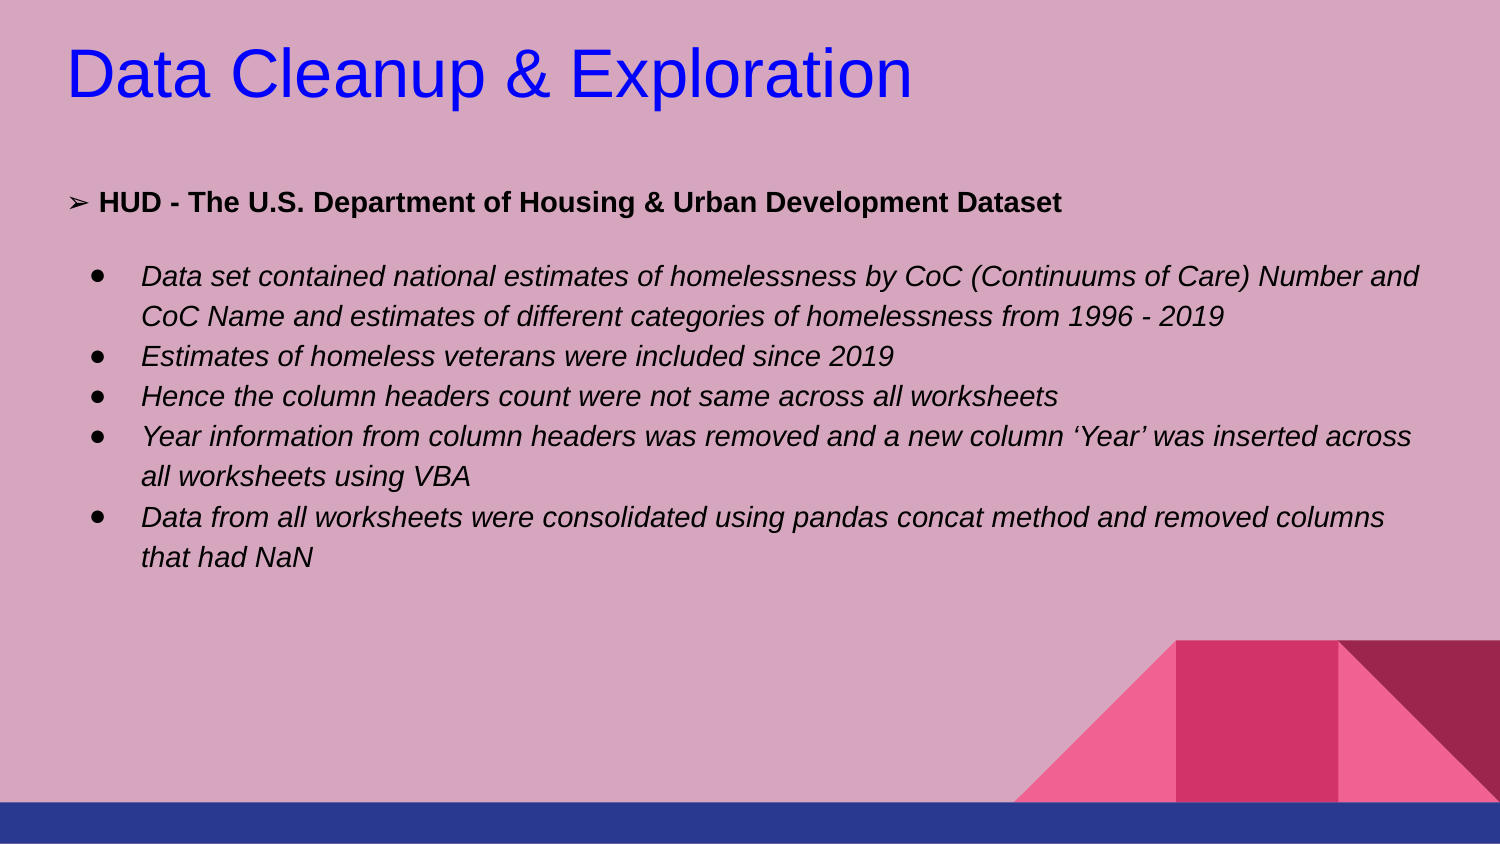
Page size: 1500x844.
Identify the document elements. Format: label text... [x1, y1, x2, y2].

list ➢ HUD - The U.S. Department of Housing & Urban Development Dataset Data set contained national estimates of homelessness by CoC (Continuums of Care) Number and CoC Name and estimates of different categories of homelessness from 1996 - 2019 Estimates of homeless veterans were included since 2019 Hence the column headers count were not same across all worksheets Year information from column headers was removed and a new column ‘Year’ was inserted across all worksheets using VBA Data from all worksheets were consolidated using pandas concat method and removed columns that had NaN [51, 171, 1449, 791]
title Data Cleanup & Exploration [51, 13, 1449, 113]
